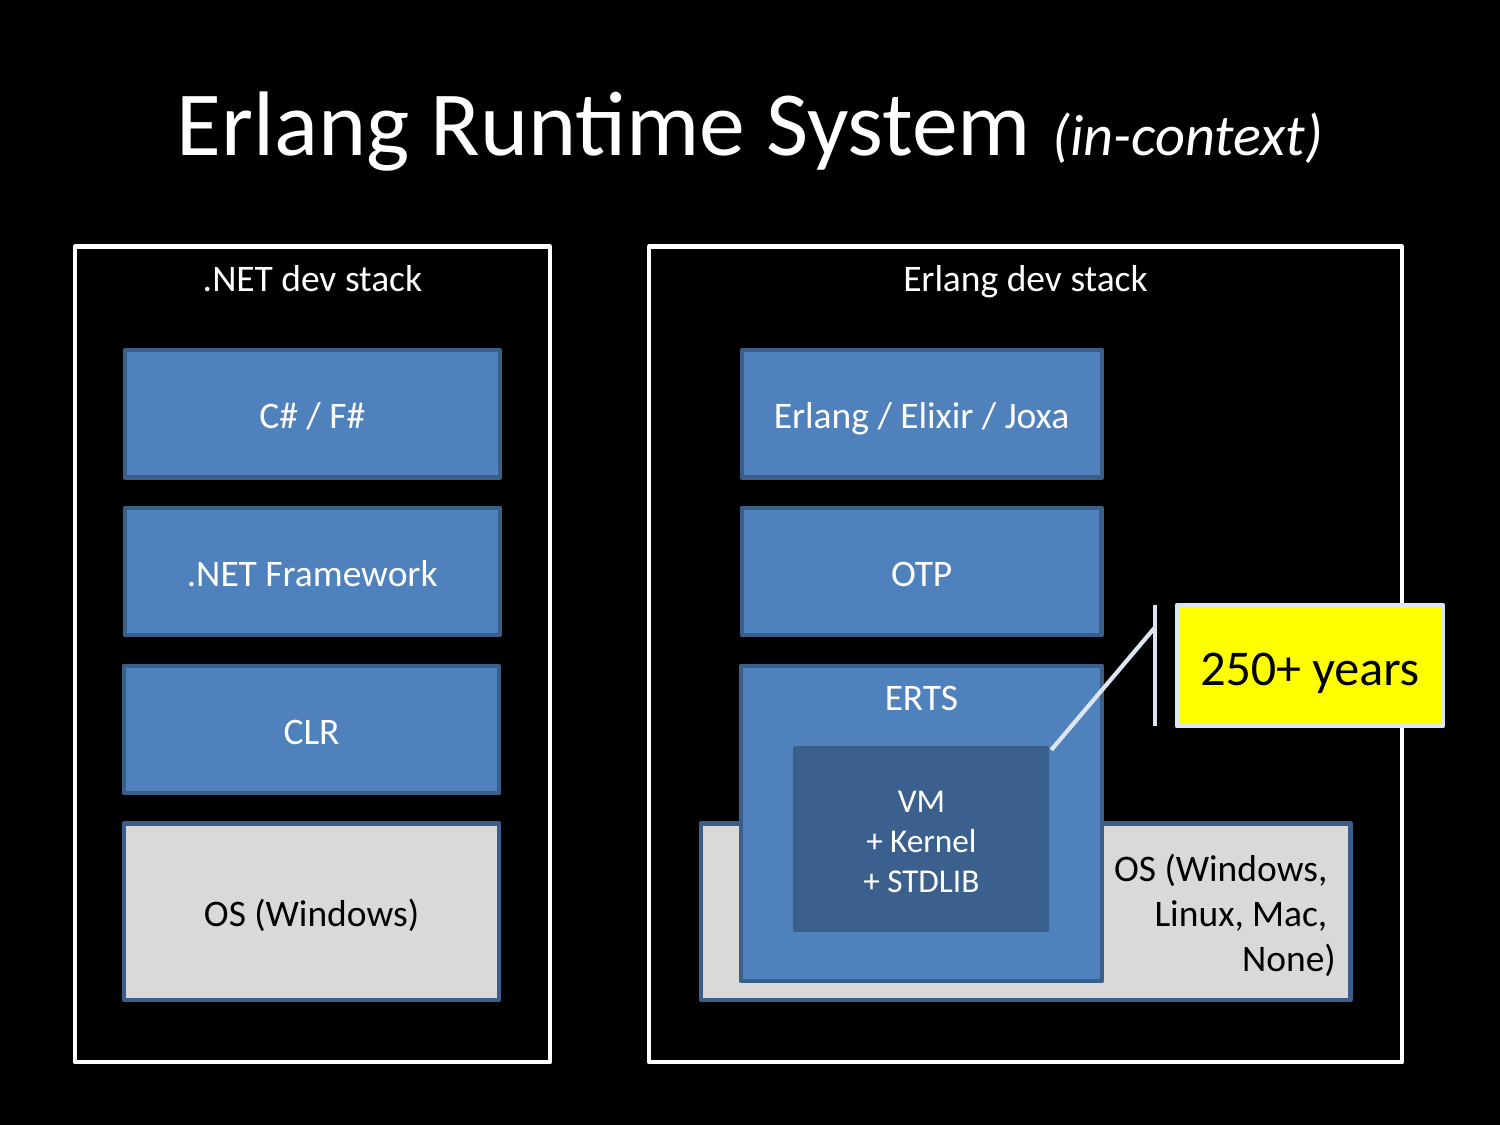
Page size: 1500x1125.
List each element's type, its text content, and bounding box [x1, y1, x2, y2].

text_box OTP [740, 506, 1104, 637]
text_box ERTS [739, 664, 1104, 983]
text_box 250+ years [1175, 603, 1445, 728]
text_box C# / F# [123, 348, 502, 480]
text_box .NET Framework [123, 506, 502, 637]
text_box OS (Windows, Linux, Mac, None) [699, 821, 1353, 1002]
text_box OS (Windows) [122, 821, 501, 1002]
text_box 250+ years [1049, 604, 1157, 752]
text_box .NET dev stack [73, 244, 552, 1064]
title Erlang Runtime System (in-context) [0, 24, 1500, 213]
text_box VM + Kernel + STDLIB [793, 746, 1049, 932]
text_box Erlang dev stack [647, 244, 1404, 1064]
text_box Erlang / Elixir / Joxa [740, 348, 1104, 480]
text_box CLR [122, 664, 501, 795]
